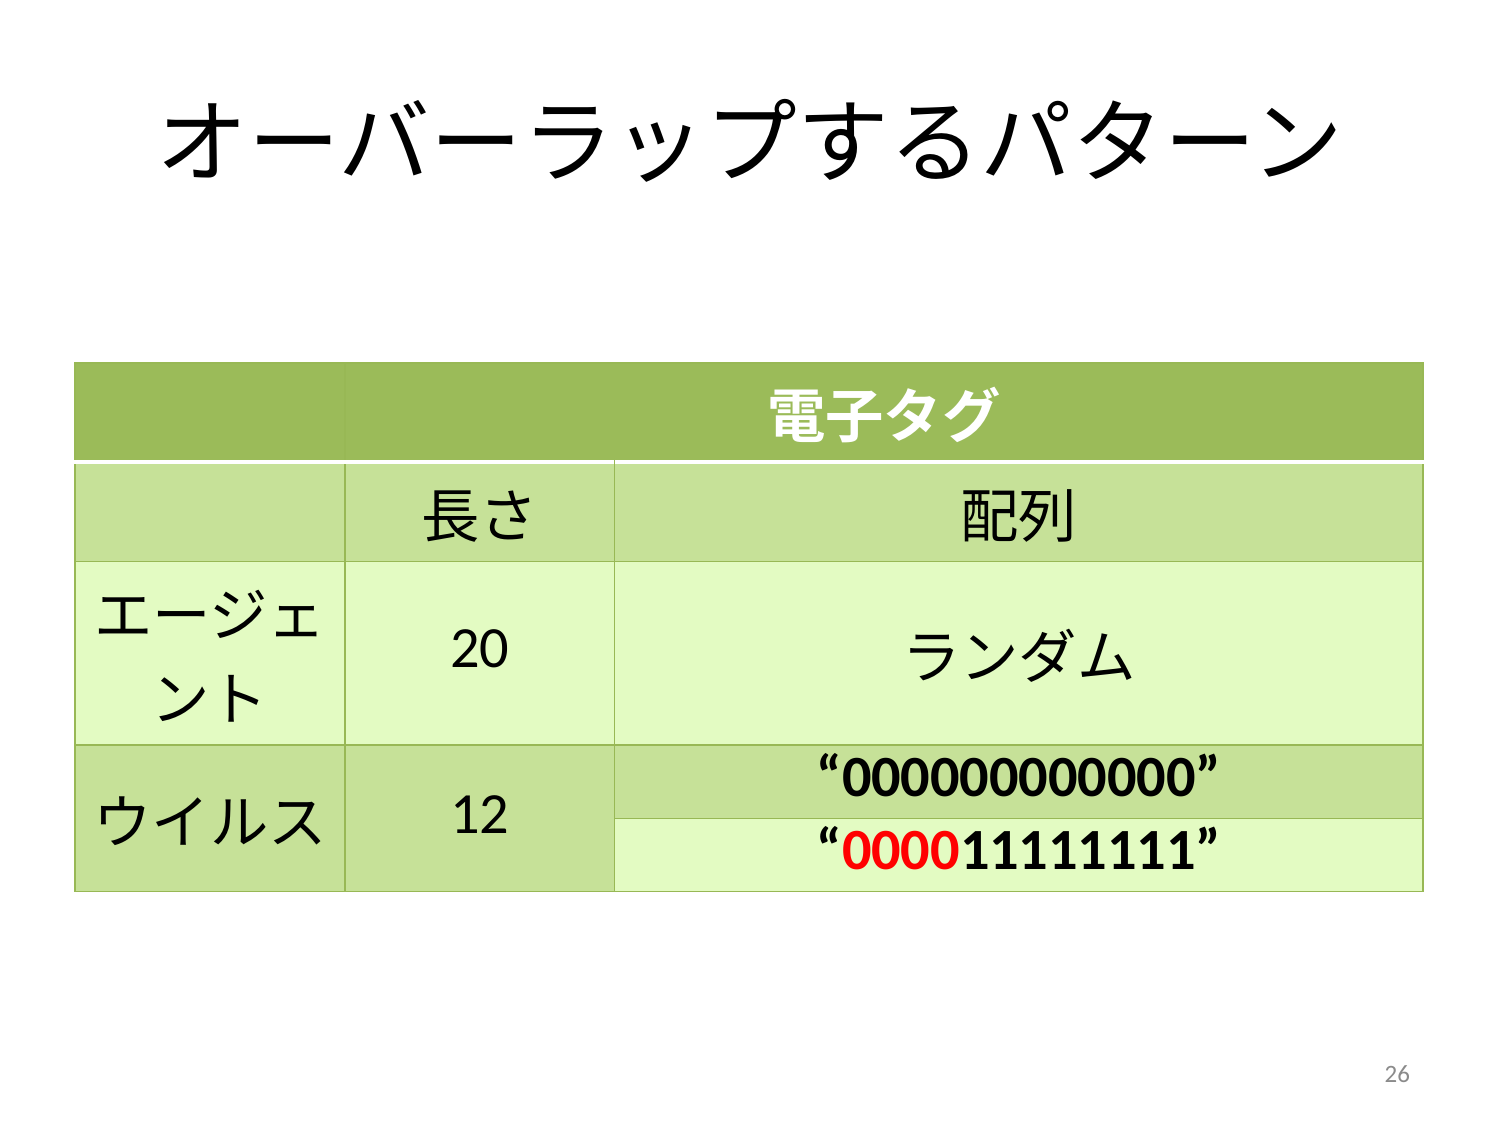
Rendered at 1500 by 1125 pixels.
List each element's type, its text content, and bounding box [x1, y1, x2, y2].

table_cell [76, 464, 344, 561]
table_cell 長さ [346, 464, 614, 561]
table_cell 12 [346, 746, 614, 891]
table_cell “000000000000” [615, 746, 1422, 818]
table_cell エージェント [76, 562, 344, 744]
table_cell ランダム [615, 562, 1422, 744]
table_cell ウイルス [76, 746, 344, 891]
table_header 電子タグ [346, 364, 1422, 460]
table_cell “000011111111” [615, 819, 1422, 891]
table_cell 配列 [615, 464, 1422, 561]
slide_number 26 [1074, 1042, 1425, 1103]
table_cell 20 [346, 562, 614, 744]
table_header [76, 364, 344, 460]
title オーバーラップするパターン [75, 45, 1425, 233]
